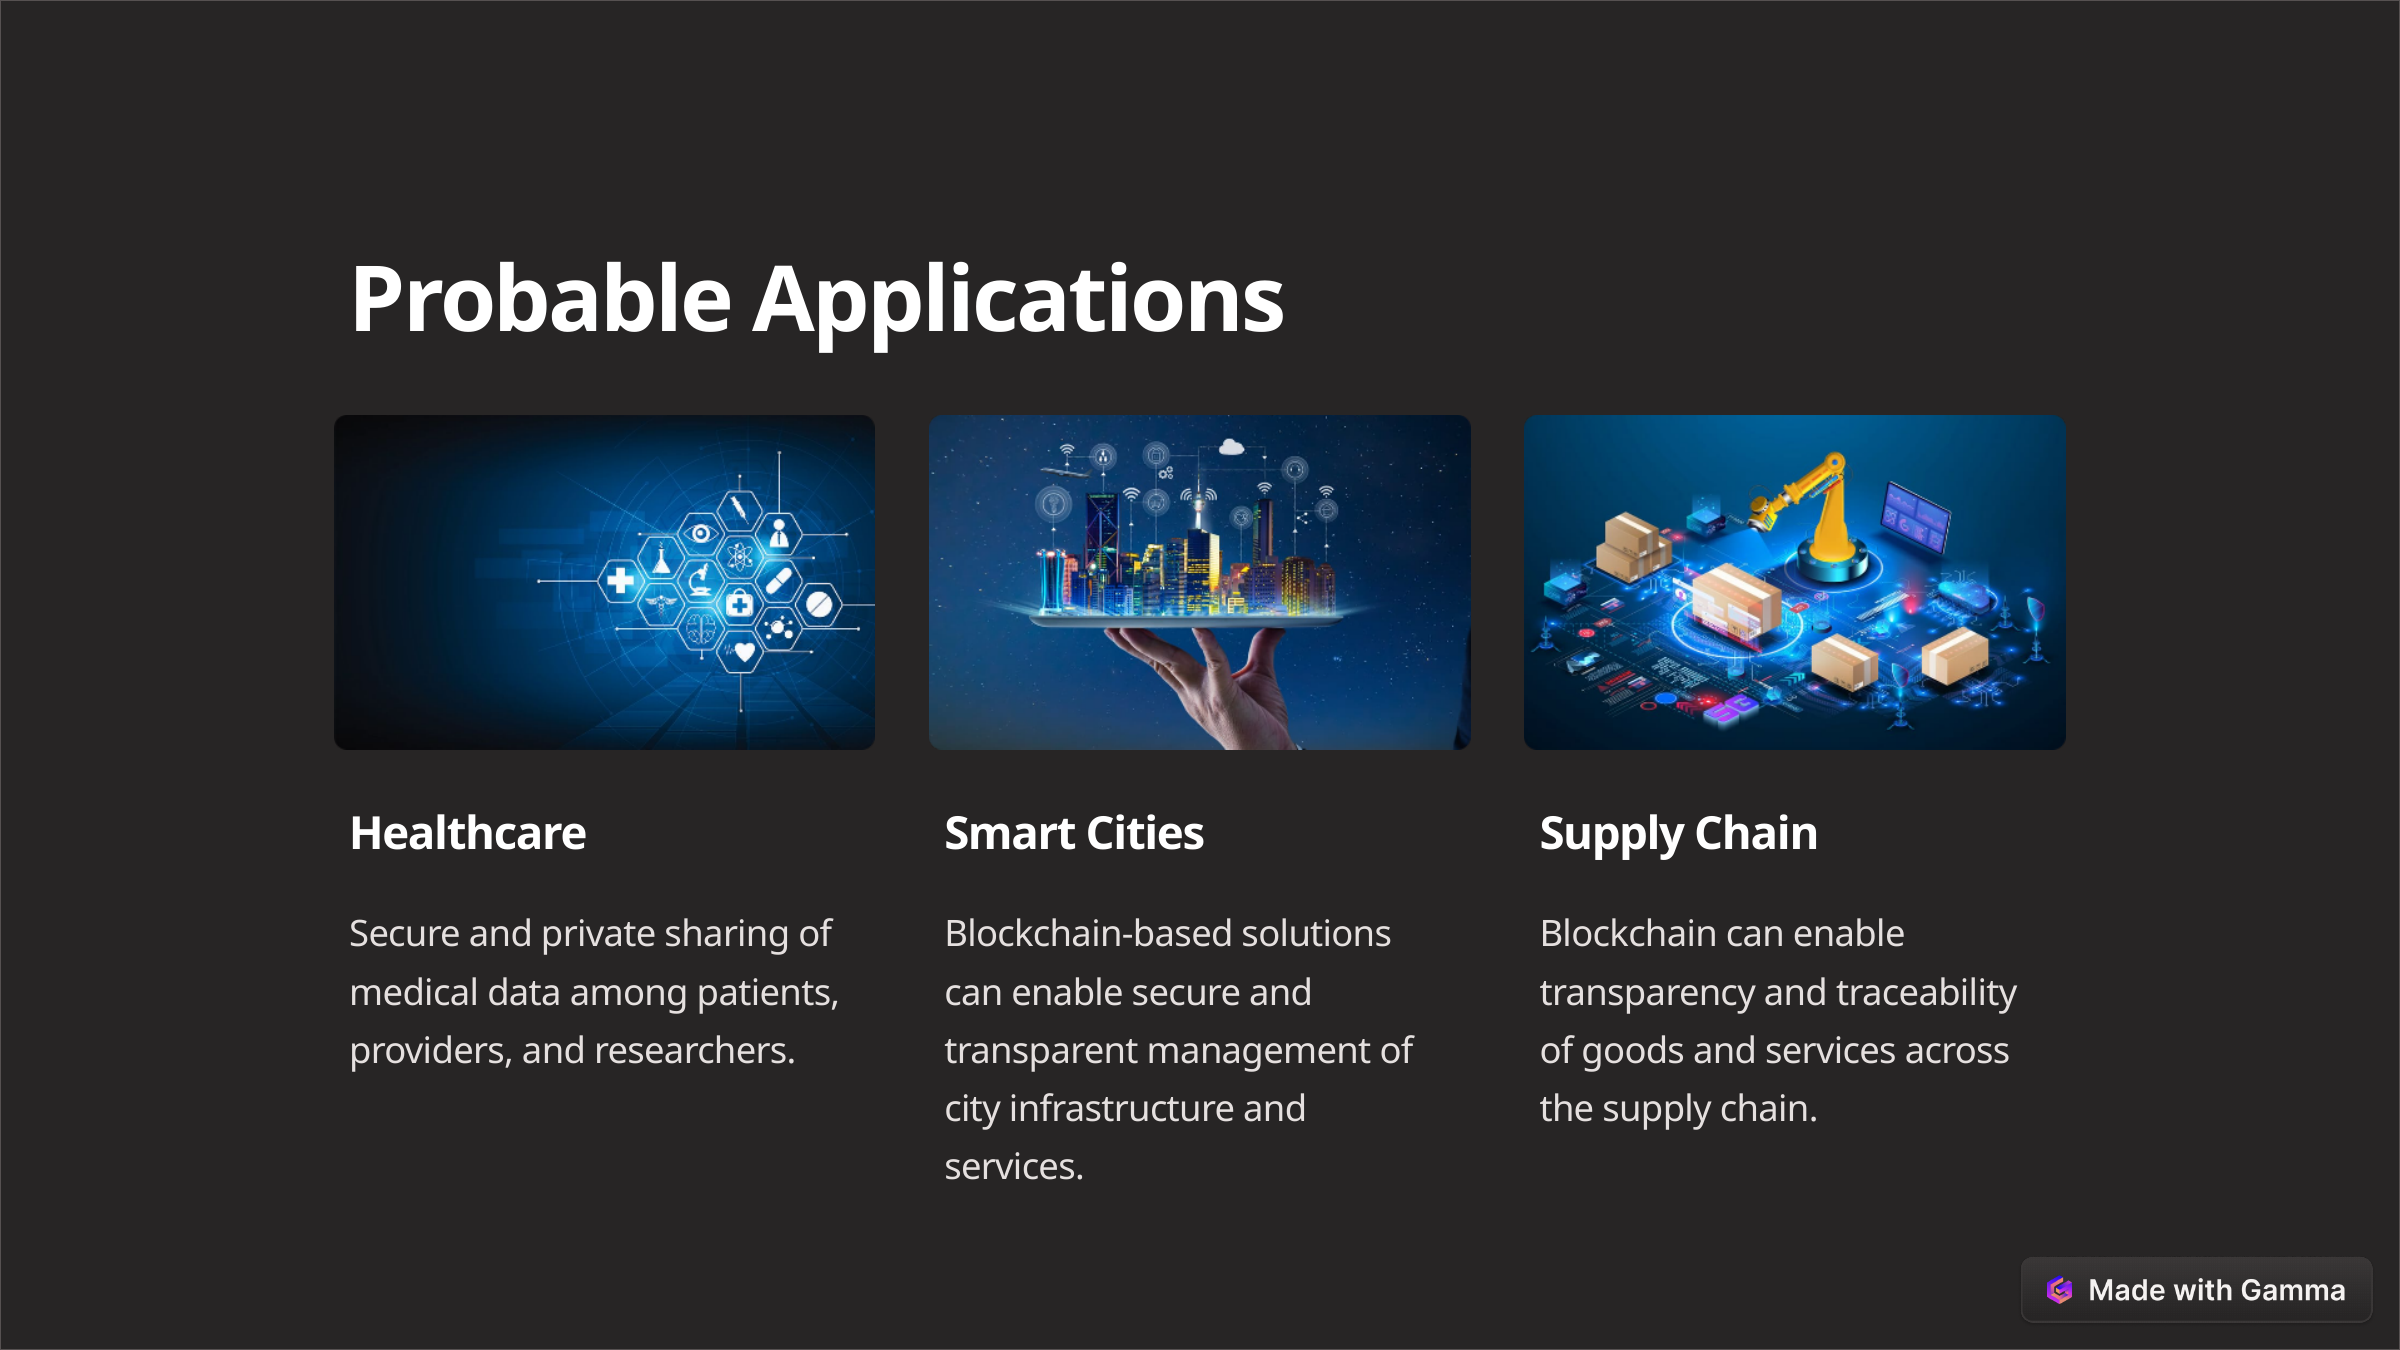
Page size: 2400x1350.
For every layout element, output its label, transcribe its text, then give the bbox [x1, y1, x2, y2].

picture [929, 415, 1471, 750]
picture [1524, 415, 2066, 750]
text_box Probable Applications [334, 228, 1265, 343]
text_box Blockchain-based solutions can enable secure and transparent management of city infrastructure and services. [929, 888, 1471, 1122]
text_box Healthcare [334, 794, 699, 852]
text_box Secure and private sharing of medical data among patients, providers, and researchers. [334, 888, 875, 1064]
text_box Blockchain can enable transparency and traceability of goods and services across the supply chain. [1524, 888, 2066, 1122]
picture [334, 415, 875, 750]
text_box Smart Cities [929, 794, 1295, 852]
text_box Supply Chain [1524, 794, 1890, 852]
picture [2008, 1244, 2385, 1335]
text_box [0, 0, 2400, 1350]
